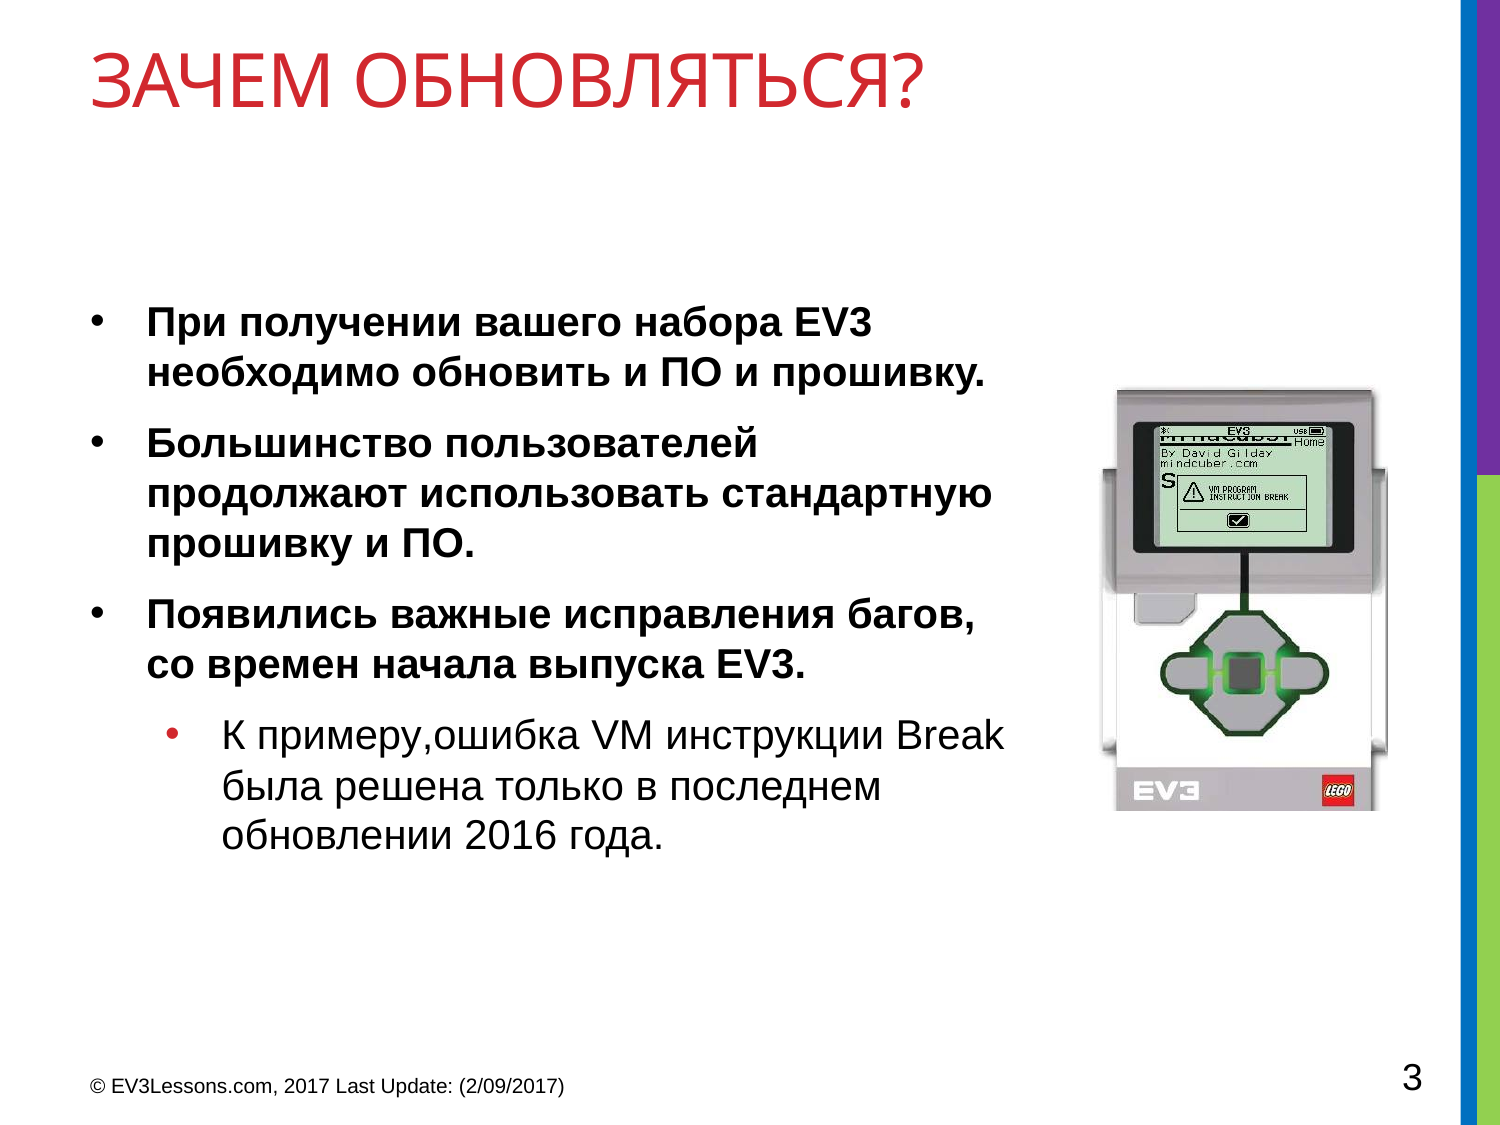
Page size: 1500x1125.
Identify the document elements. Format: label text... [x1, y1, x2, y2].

picture [1097, 384, 1388, 811]
list При получении вашего набора EV3 необходимо обновить и ПО и прошивку. Большинство пользователей продолжают использовать стандартную прошивку и ПО. Появились важные исправления багов, со времен начала выпуска EV3. К примеру,ошибка VM инструкции Break была решена только в последнем обновлении 2016 года. [75, 287, 1034, 1005]
slide_number 3 [1387, 1045, 1491, 1106]
title Зачем обновляться? [75, 25, 1428, 250]
footer © EV3Lessons.com, 2017 Last Update: (2/09/2017) [75, 1065, 638, 1112]
